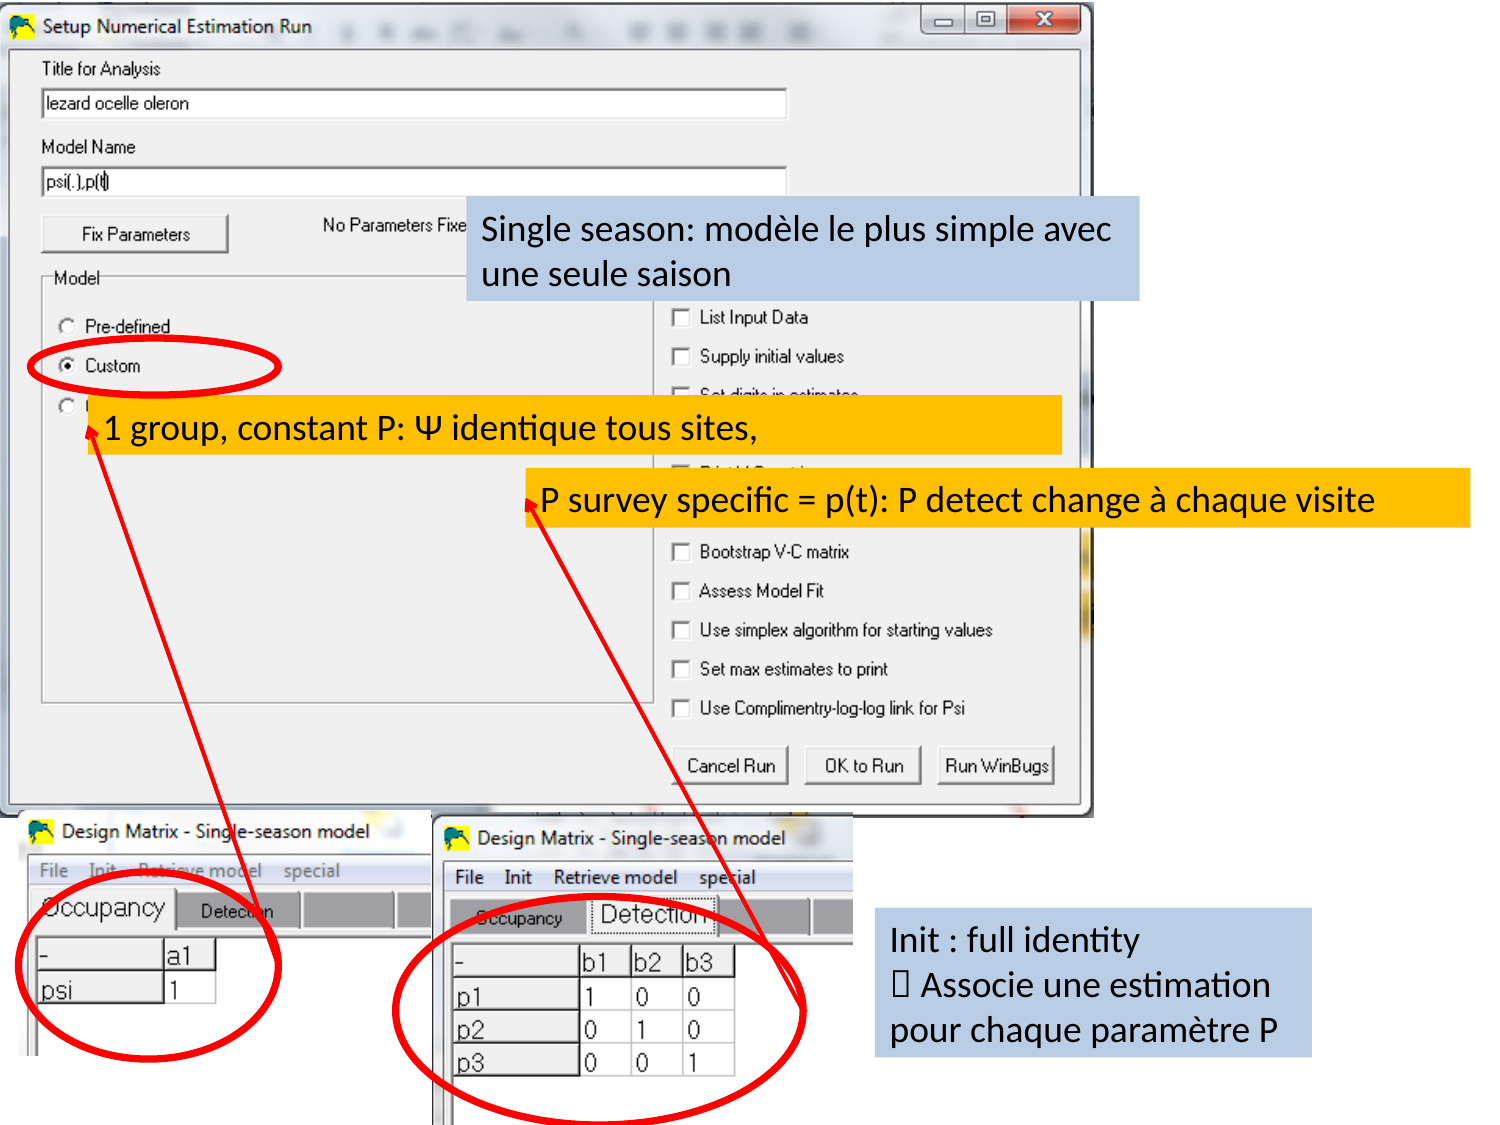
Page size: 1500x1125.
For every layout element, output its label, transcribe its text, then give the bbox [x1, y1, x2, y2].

text_box Single season: modèle le plus simple avec une seule saison [1099, 196, 1140, 301]
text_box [87, 425, 279, 966]
picture [0, 1, 1094, 1125]
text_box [525, 497, 804, 1011]
text_box Init : full identity  Associe une estimation pour chaque paramètre P [874, 907, 1312, 1058]
text_box P survey specific = p(t): P detect change à chaque visite [1099, 467, 1471, 528]
text_box [415, 1063, 427, 1075]
